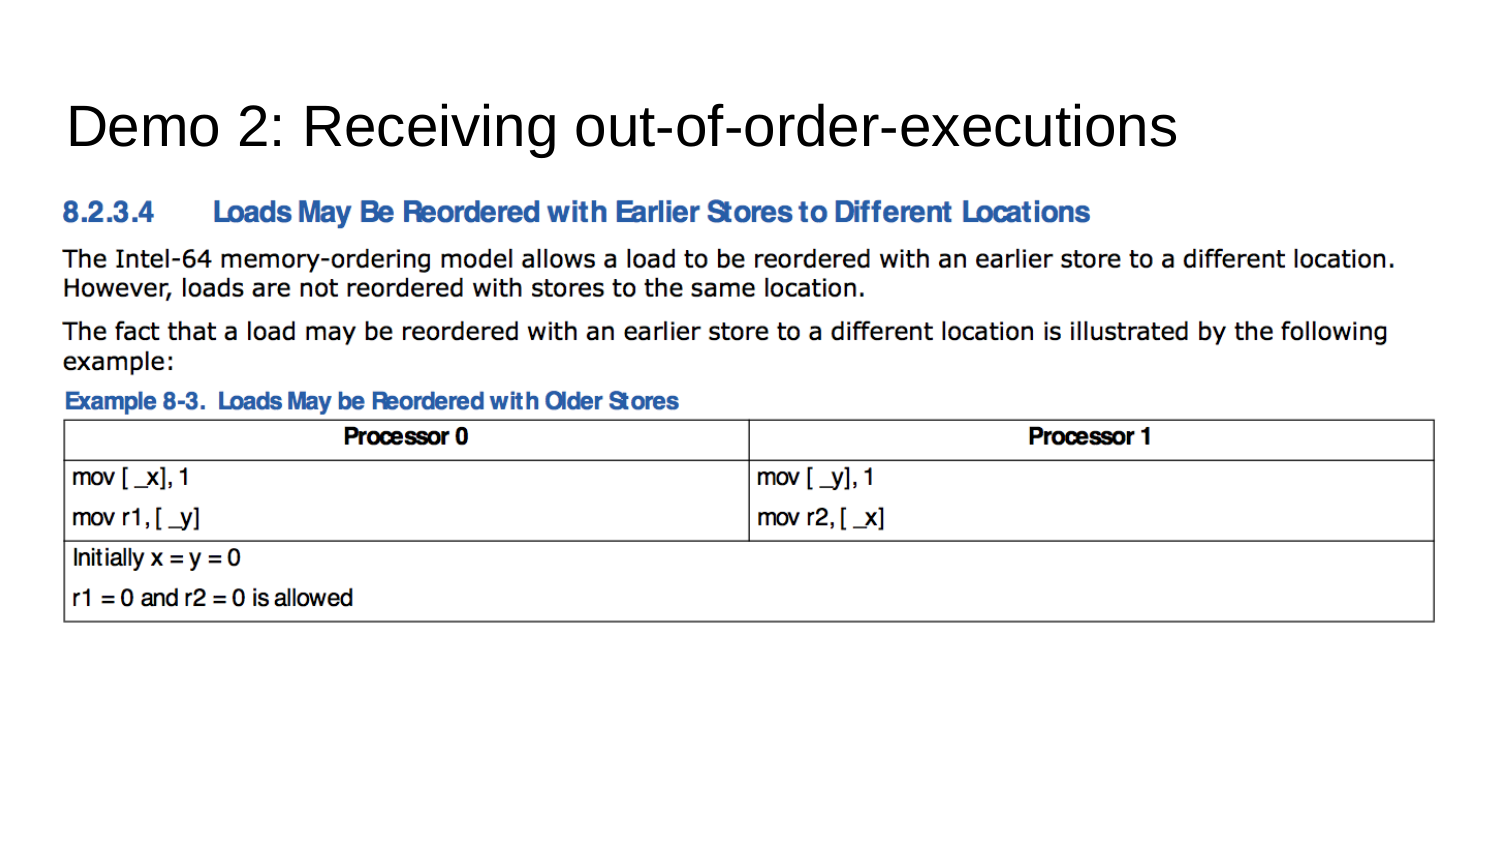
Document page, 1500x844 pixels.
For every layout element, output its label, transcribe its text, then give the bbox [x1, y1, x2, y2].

picture [56, 190, 1444, 635]
title Demo 2: Receiving out-of-order-executions [51, 72, 1449, 167]
